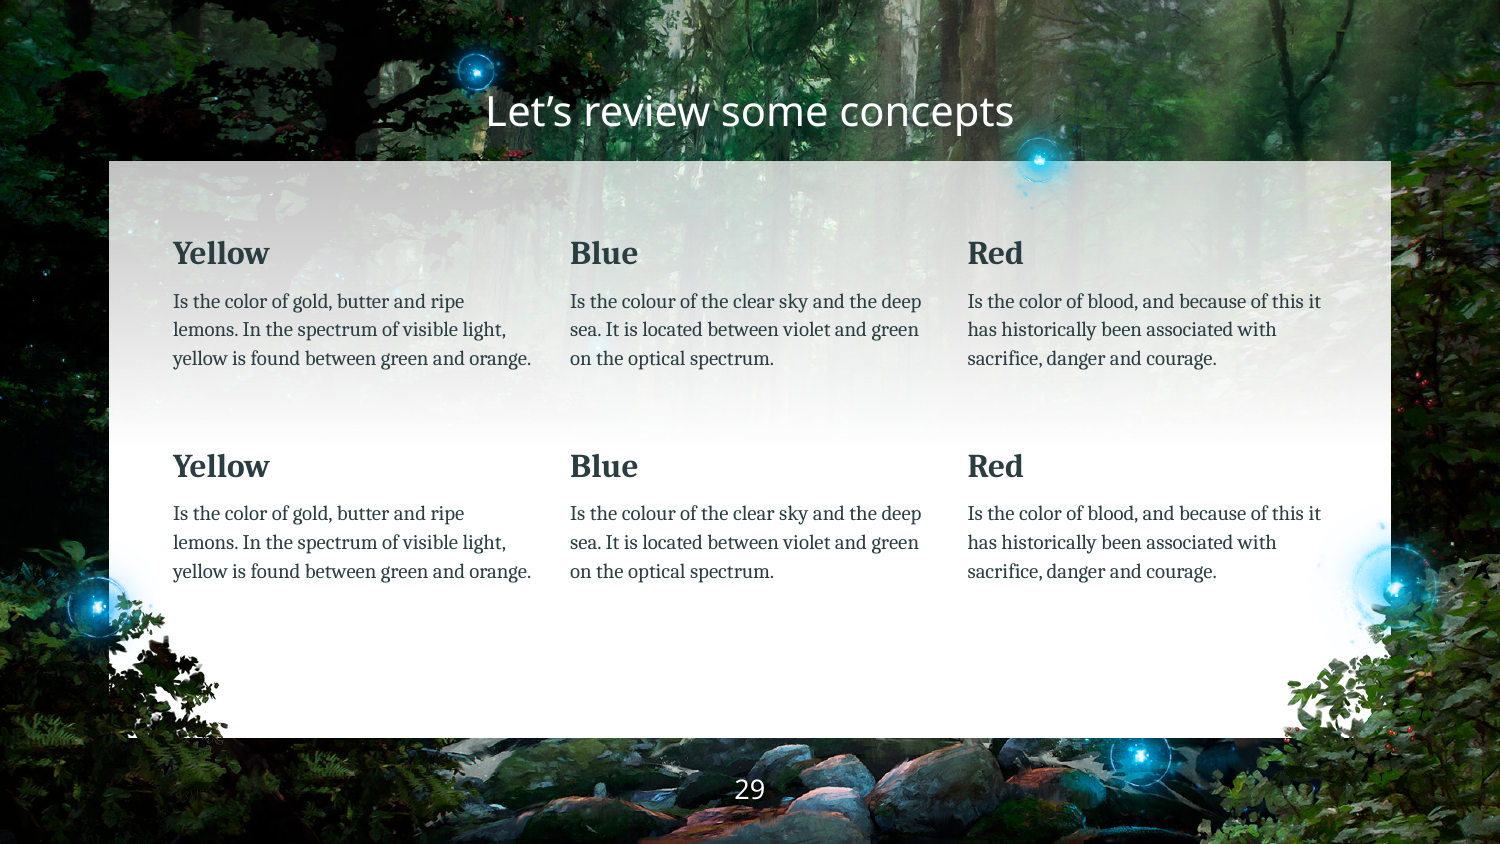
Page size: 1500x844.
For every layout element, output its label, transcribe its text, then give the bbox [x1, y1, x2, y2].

list Yellow Is the color of gold, butter and ripe lemons. In the spectrum of visible light, yellow is found between green and orange. [173, 437, 533, 641]
slide_number 29 [705, 737, 795, 844]
title Let’s review some concepts [121, 0, 1379, 136]
list Red Is the color of blood, and because of this it has historically been associated with sacrifice, danger and courage. [967, 437, 1327, 641]
list Red Is the color of blood, and because of this it has historically been associated with sacrifice, danger and courage. [967, 225, 1327, 429]
list Blue Is the colour of the clear sky and the deep sea. It is located between violet and green on the optical spectrum. [570, 225, 930, 429]
list Yellow Is the color of gold, butter and ripe lemons. In the spectrum of visible light, yellow is found between green and orange. [173, 225, 533, 429]
list Blue Is the colour of the clear sky and the deep sea. It is located between violet and green on the optical spectrum. [570, 437, 930, 641]
picture [1134, 750, 1146, 762]
picture [0, 0, 1500, 844]
